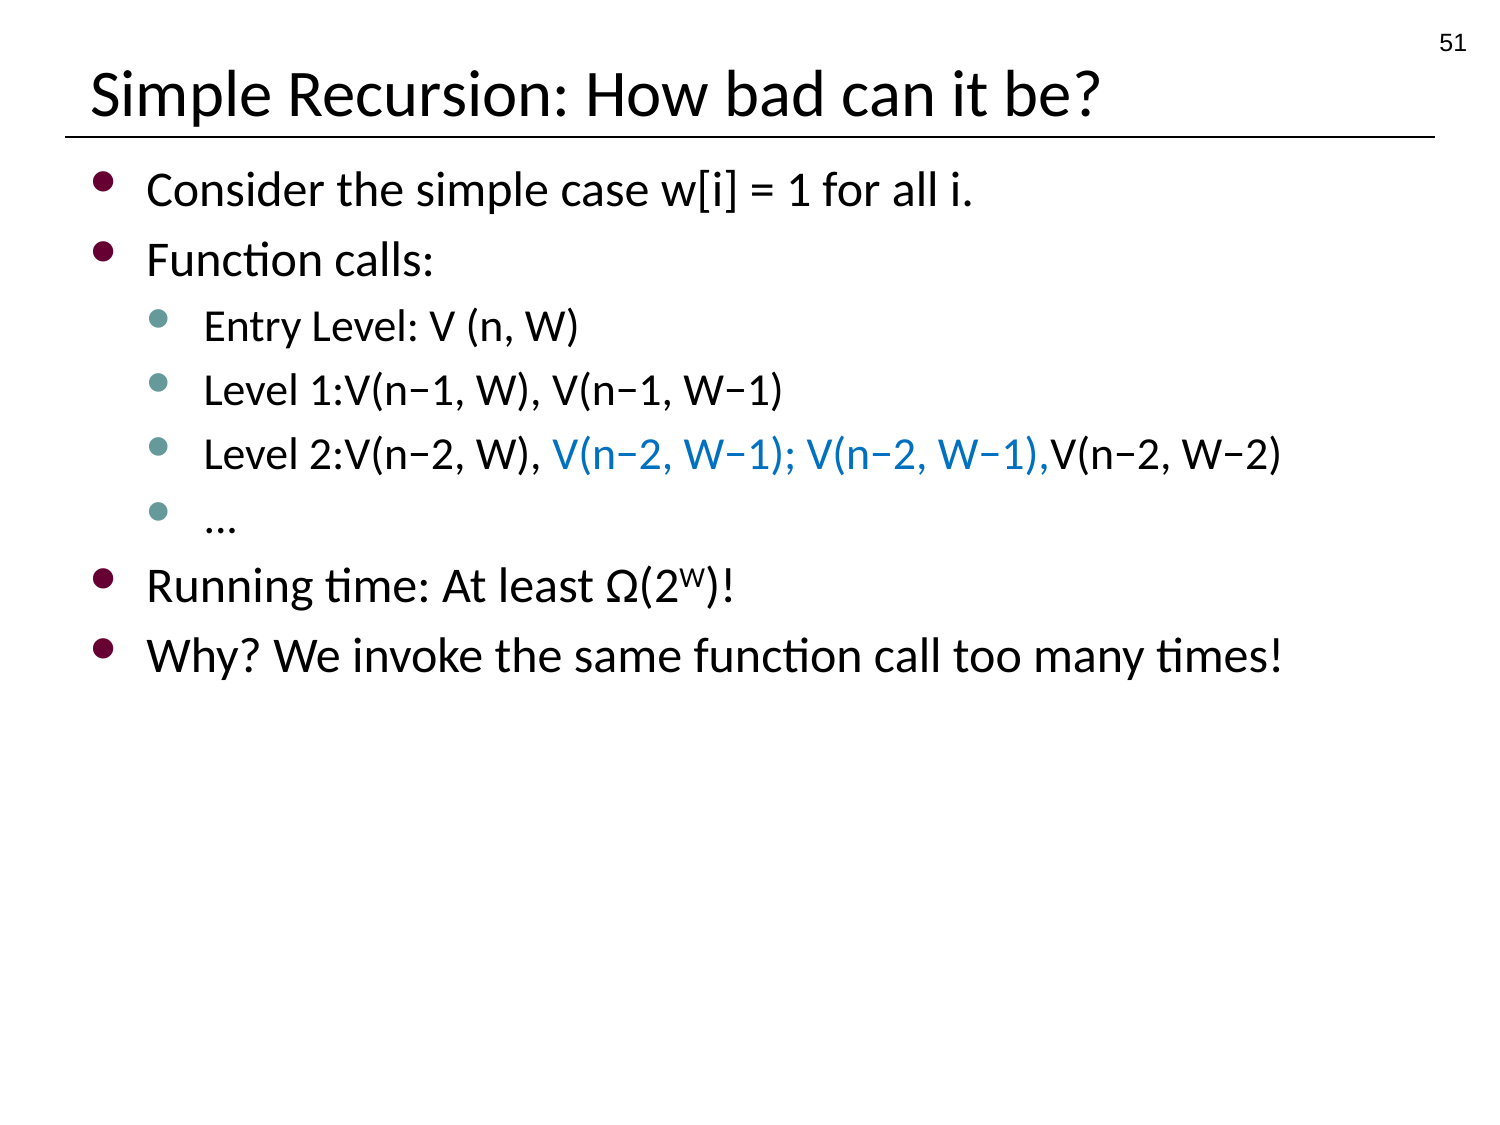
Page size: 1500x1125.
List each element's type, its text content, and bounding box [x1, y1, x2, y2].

list Consider the simple case w[i] = 1 for all i. Function calls: Entry Level: V (n, W) Level 1:V(n−1, W), V(n−1, W−1) Level 2:V(n−2, W), V(n−2, W−1); V(n−2, W−1),V(n−2, W−2) ... Running time: At least Ω(2W)! Why? We invoke the same function call too many times! [75, 148, 1425, 1094]
slide_number 51 [1131, 18, 1483, 62]
title Simple Recursion: How bad can it be? [75, 20, 1425, 138]
